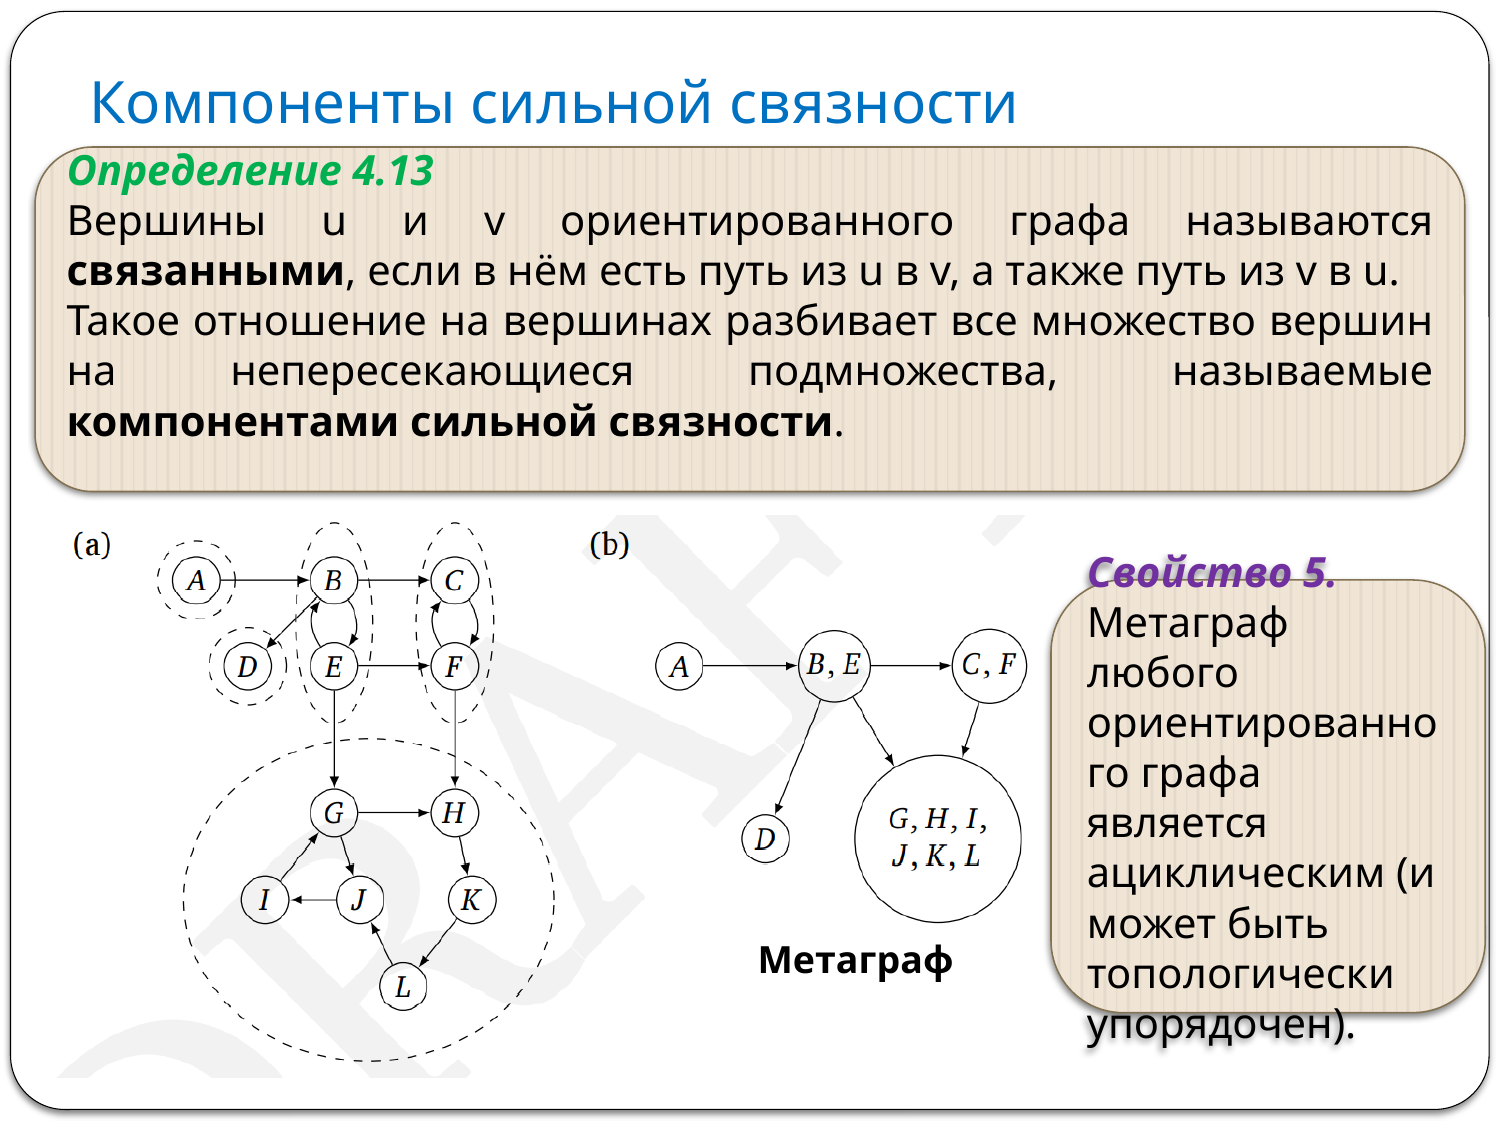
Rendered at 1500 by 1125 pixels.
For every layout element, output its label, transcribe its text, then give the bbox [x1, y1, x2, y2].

picture [34, 514, 1052, 1078]
text_box Определение 4.13 Вершины u и v ориентированного графа называются связанными, если в нём есть путь из u в v, а также путь из v в u. Такое отношение на вершинах разбивает все множество вершин на непересекающиеся подмножества, называемые компонентами сильной связности. [34, 146, 1466, 493]
text_box Свойство 5. Метаграф любого ориентированного графа является ациклическим (и может быть топологически упорядочен). [1056, 579, 1487, 1014]
title Компоненты сильной связности [75, 0, 1425, 148]
